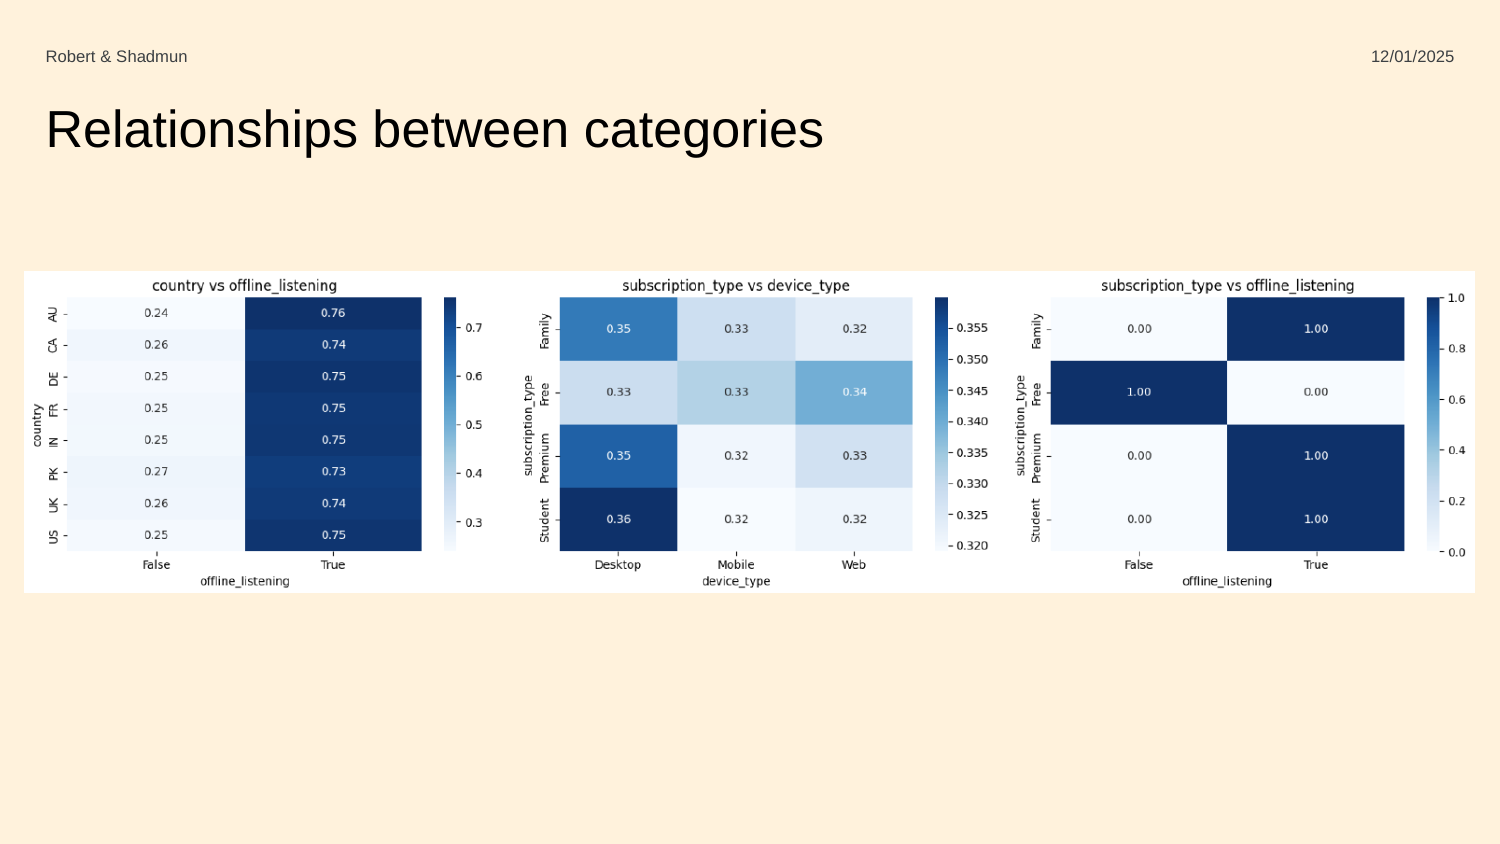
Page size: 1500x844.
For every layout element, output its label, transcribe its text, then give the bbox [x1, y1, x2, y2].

subtitle 12/01/2025 [1187, 45, 1455, 69]
picture [24, 271, 1476, 593]
title Relationships between categories [45, 80, 938, 166]
subtitle Robert & Shadmun [45, 45, 313, 69]
